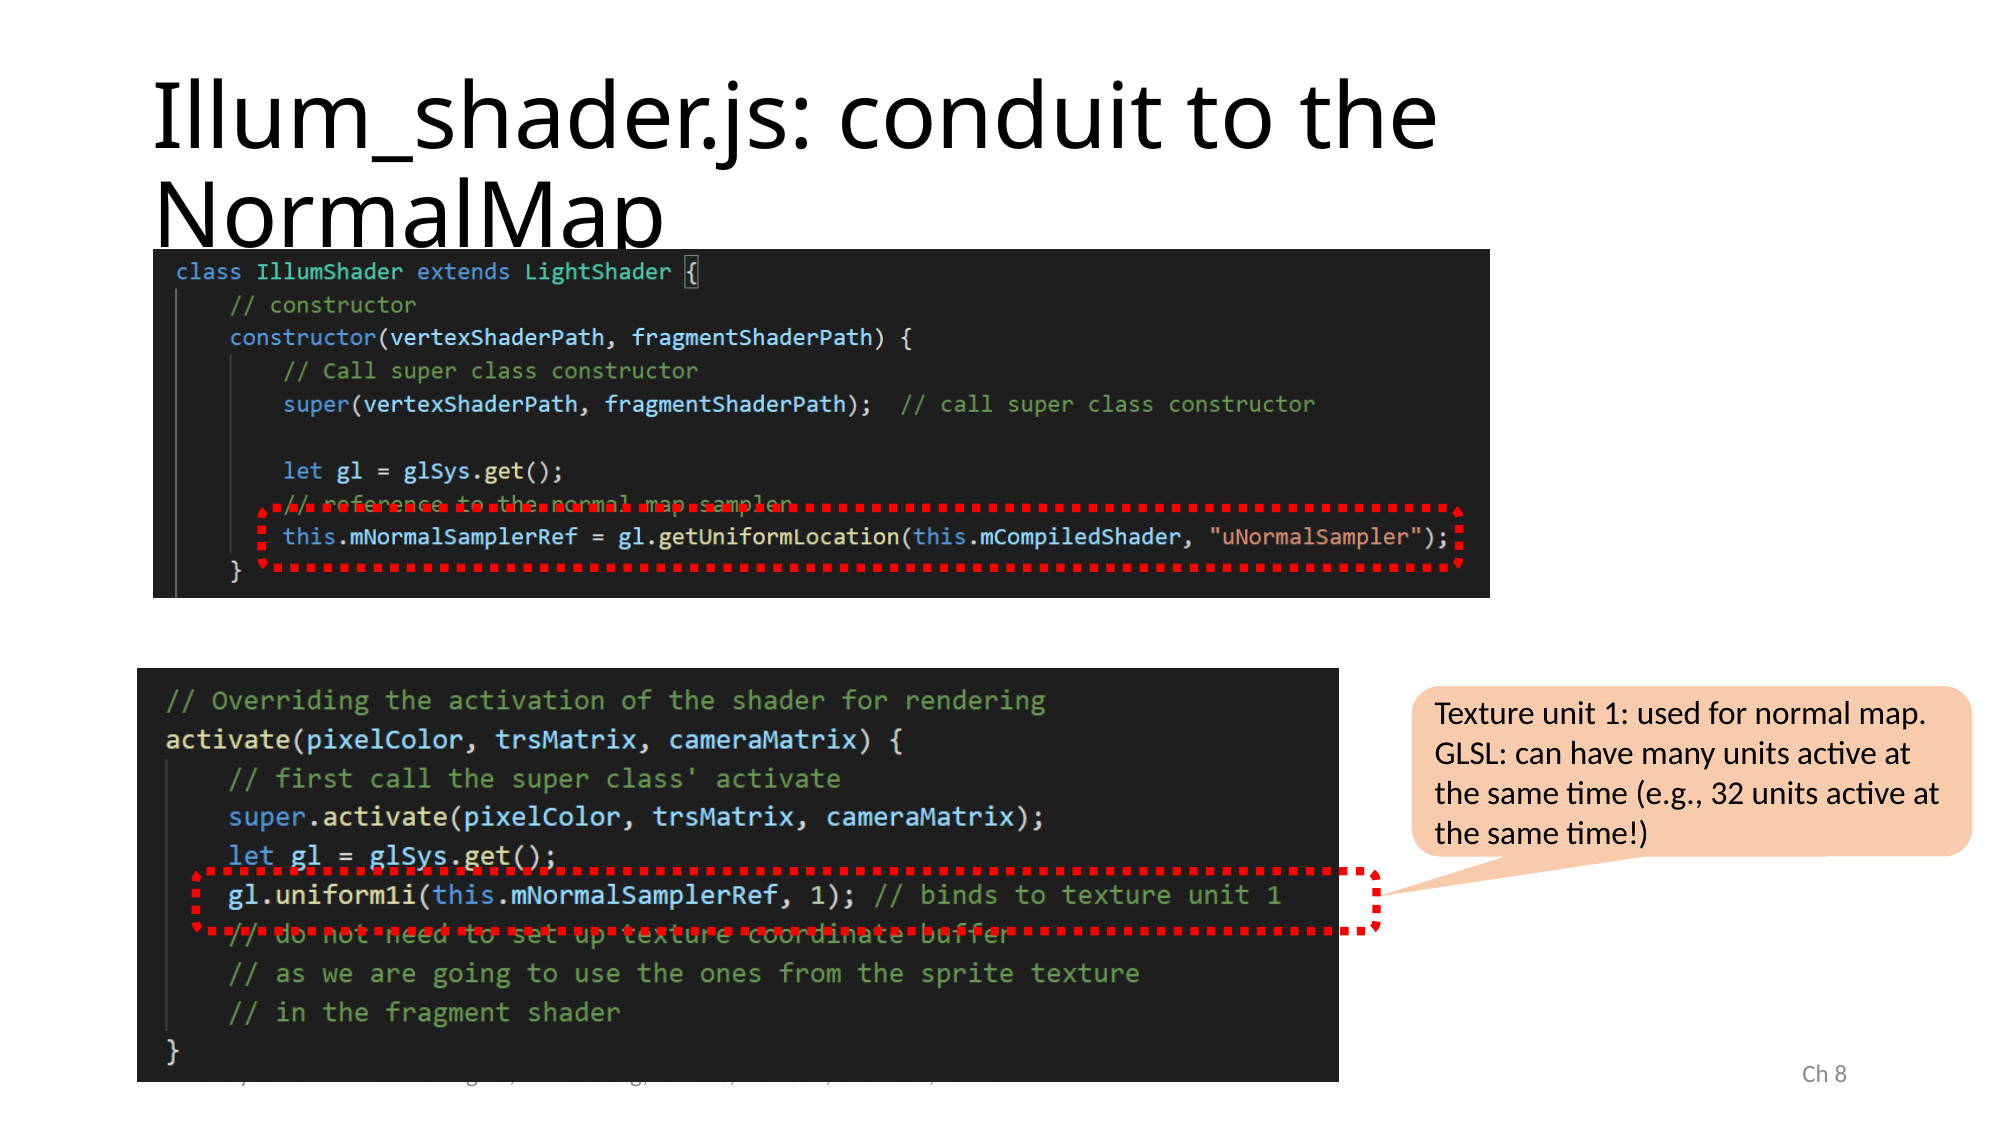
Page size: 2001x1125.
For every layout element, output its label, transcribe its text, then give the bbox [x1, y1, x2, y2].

text_box [1339, 870, 1378, 933]
title Illum_shader.js: conduit to the NormalMap [137, 59, 1863, 278]
picture [153, 249, 1490, 598]
picture [137, 668, 1339, 1082]
text_box Texture unit 1: used for normal map. GLSL: can have many units active at the same time (e.g., 32 units active at the same time!) [1377, 685, 1974, 898]
